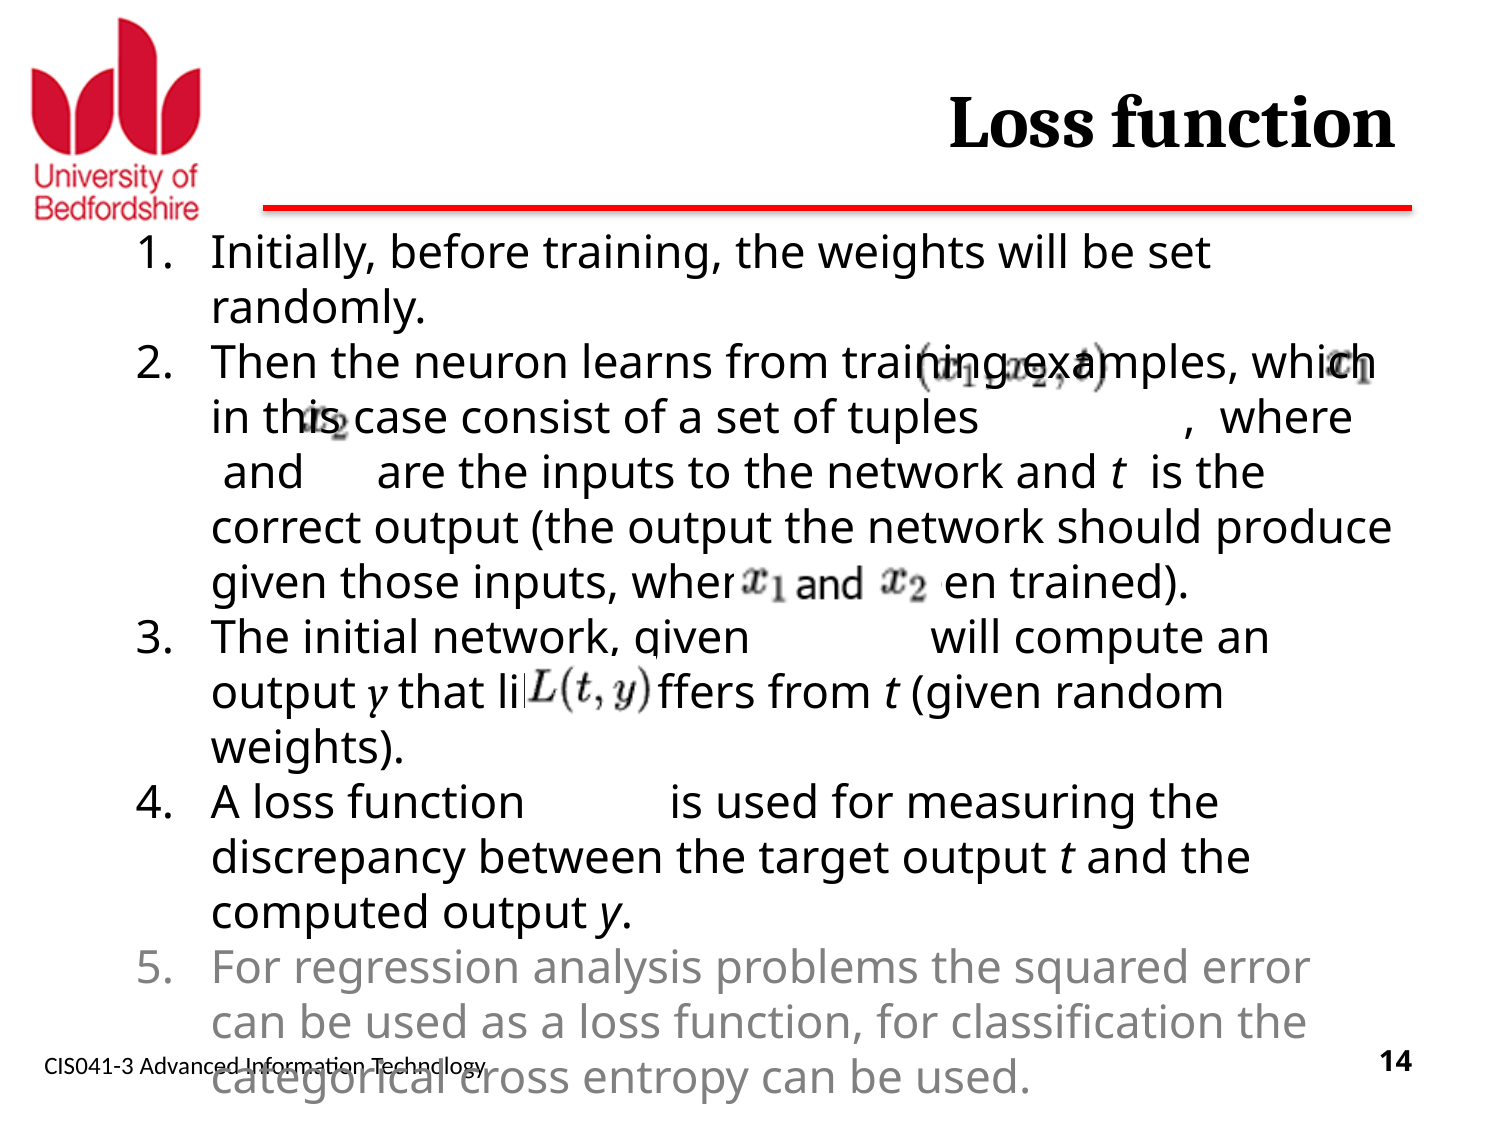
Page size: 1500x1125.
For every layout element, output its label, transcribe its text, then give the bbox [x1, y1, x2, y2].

picture [1325, 345, 1380, 391]
picture [915, 338, 1111, 398]
picture [0, 0, 237, 236]
picture [300, 401, 355, 447]
title Loss function [262, 61, 1413, 174]
picture [734, 557, 941, 612]
text_box Initially, before training, the weights will be set randomly. Then the neuron learns from training examples, which in this case consist of a set of tuples , where and are the inputs to the network and t is the correct output (the output the network should produce given those inputs, when it has been trained). The initial network, given will compute an output y that likely differs from t (given random weights). A loss function is used for measuring the discrepancy between the target output t and the computed output y. For regression analysis problems the squared error can be used as a loss function, for classification the categorical cross entropy can be used. [120, 215, 1413, 1111]
picture [525, 656, 656, 723]
footer CIS041-3 Advanced Information Technology [29, 1035, 120, 1095]
